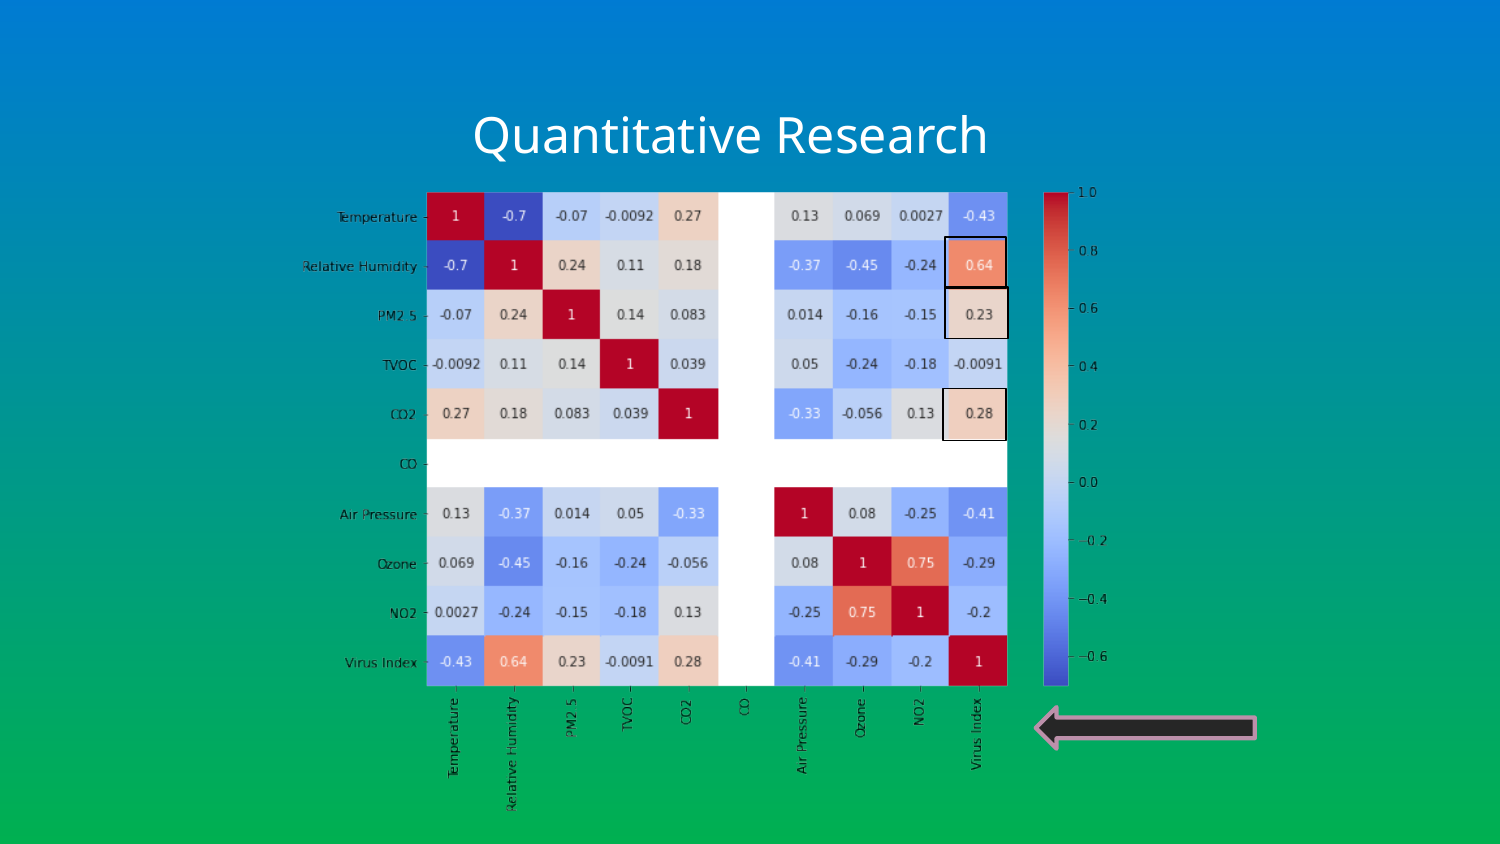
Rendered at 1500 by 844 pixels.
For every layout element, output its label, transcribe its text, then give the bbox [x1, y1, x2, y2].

text_box [1121, 715, 1257, 741]
title Quantitative Research [390, 57, 1020, 176]
picture [293, 193, 1118, 821]
